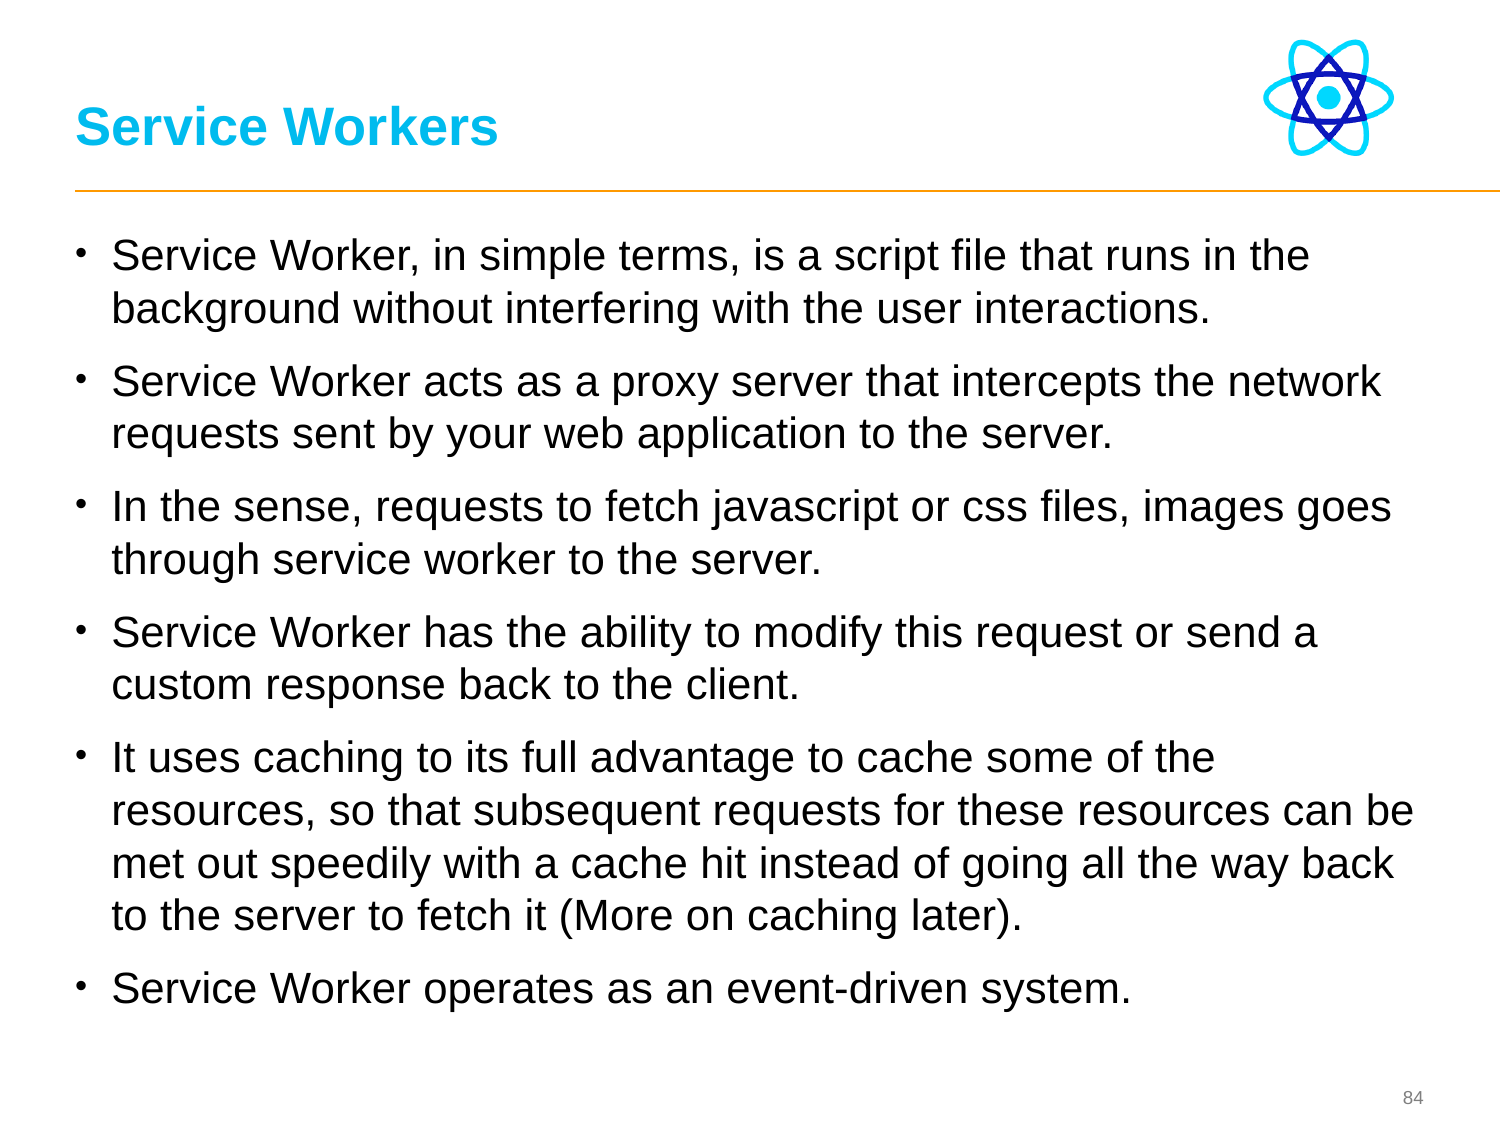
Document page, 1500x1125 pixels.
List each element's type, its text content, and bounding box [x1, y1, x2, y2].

list Service Worker, in simple terms, is a script file that runs in the background without interfering with the user interactions. Service Worker acts as a proxy server that intercepts the network requests sent by your web application to the server. In the sense, requests to fetch javascript or css files, images goes through service worker to the server. Service Worker has the ability to modify this request or send a custom response back to the client. It uses caching to its full advantage to cache some of the resources, so that subsequent requests for these resources can be met out speedily with a cache hit instead of going all the way back to the server to fetch it (More on caching later). Service Worker operates as an event-driven system. [75, 226, 1425, 1018]
title Service Workers [75, 27, 1422, 157]
